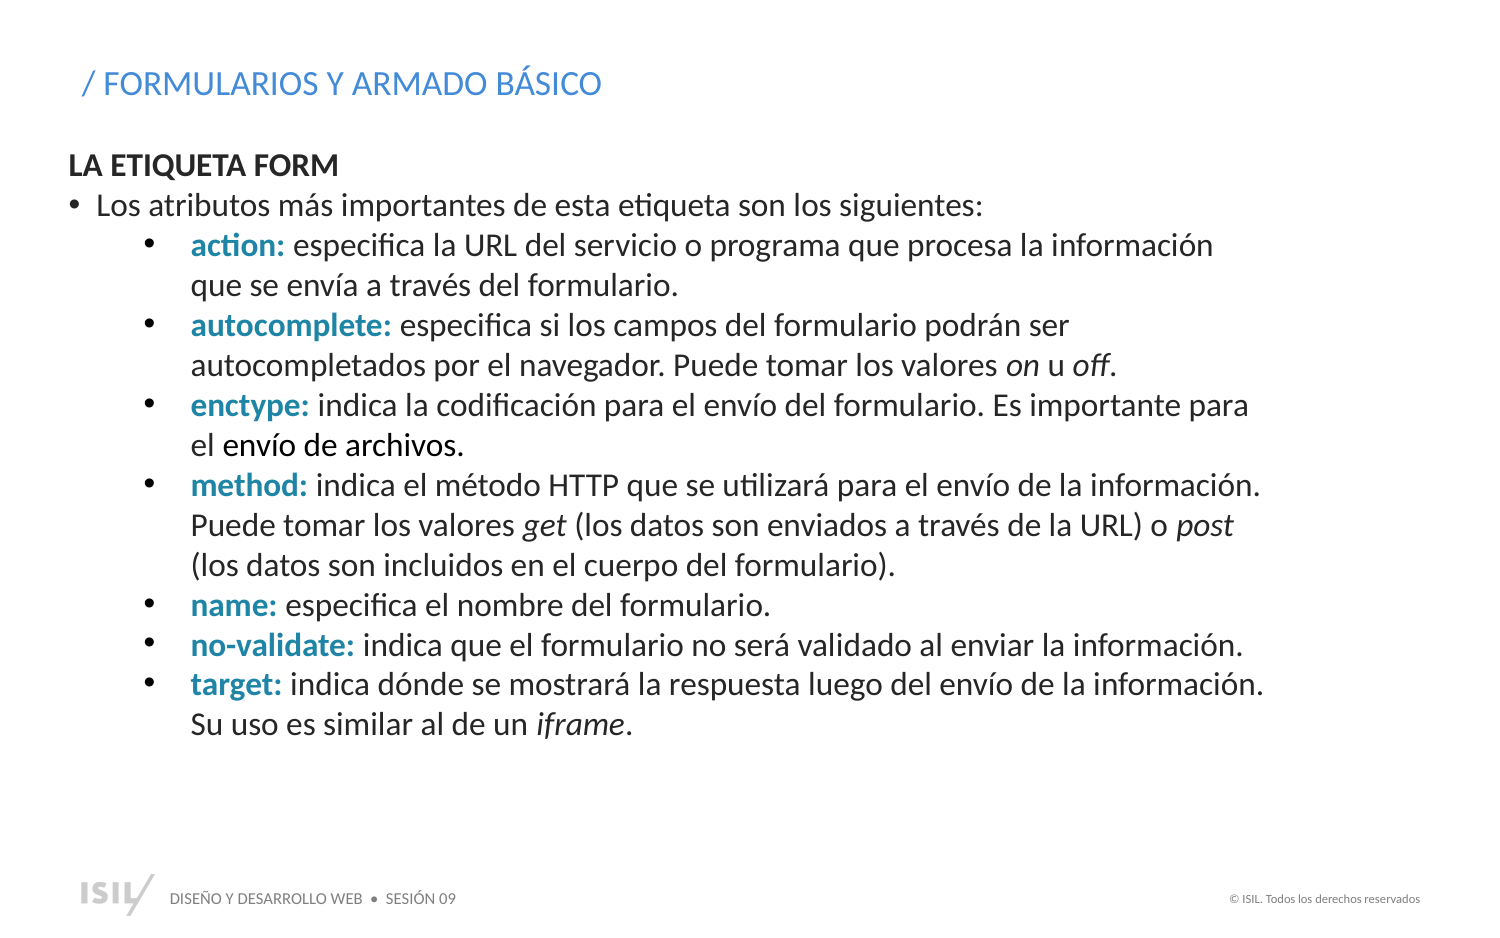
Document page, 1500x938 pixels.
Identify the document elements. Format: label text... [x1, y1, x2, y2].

text_box / FORMULARIOS Y ARMADO BÁSICO [66, 52, 1249, 111]
text_box LA ETIQUETA FORM Los atributos más importantes de esta etiqueta son los siguientes: action: especifica la URL del servicio o programa que procesa la información que se envía a través del formulario. autocomplete: especifica si los campos del formulario podrán ser autocompletados por el navegador. Puede tomar los valores on u off. enctype: indica la codificación para el envío del formulario. Es importante para el envío de archivos. method: indica el método HTTP que se utilizará para el envío de la información. Puede tomar los valores get (los datos son enviados a través de la URL) o post (los datos son incluidos en el cuerpo del formulario). name: especifica el nombre del formulario. no-validate: indica que el formulario no será validado al enviar la información. target: indica dónde se mostrará la respuesta luego del envío de la información. Su uso es similar al de un iframe. [66, 143, 1270, 743]
